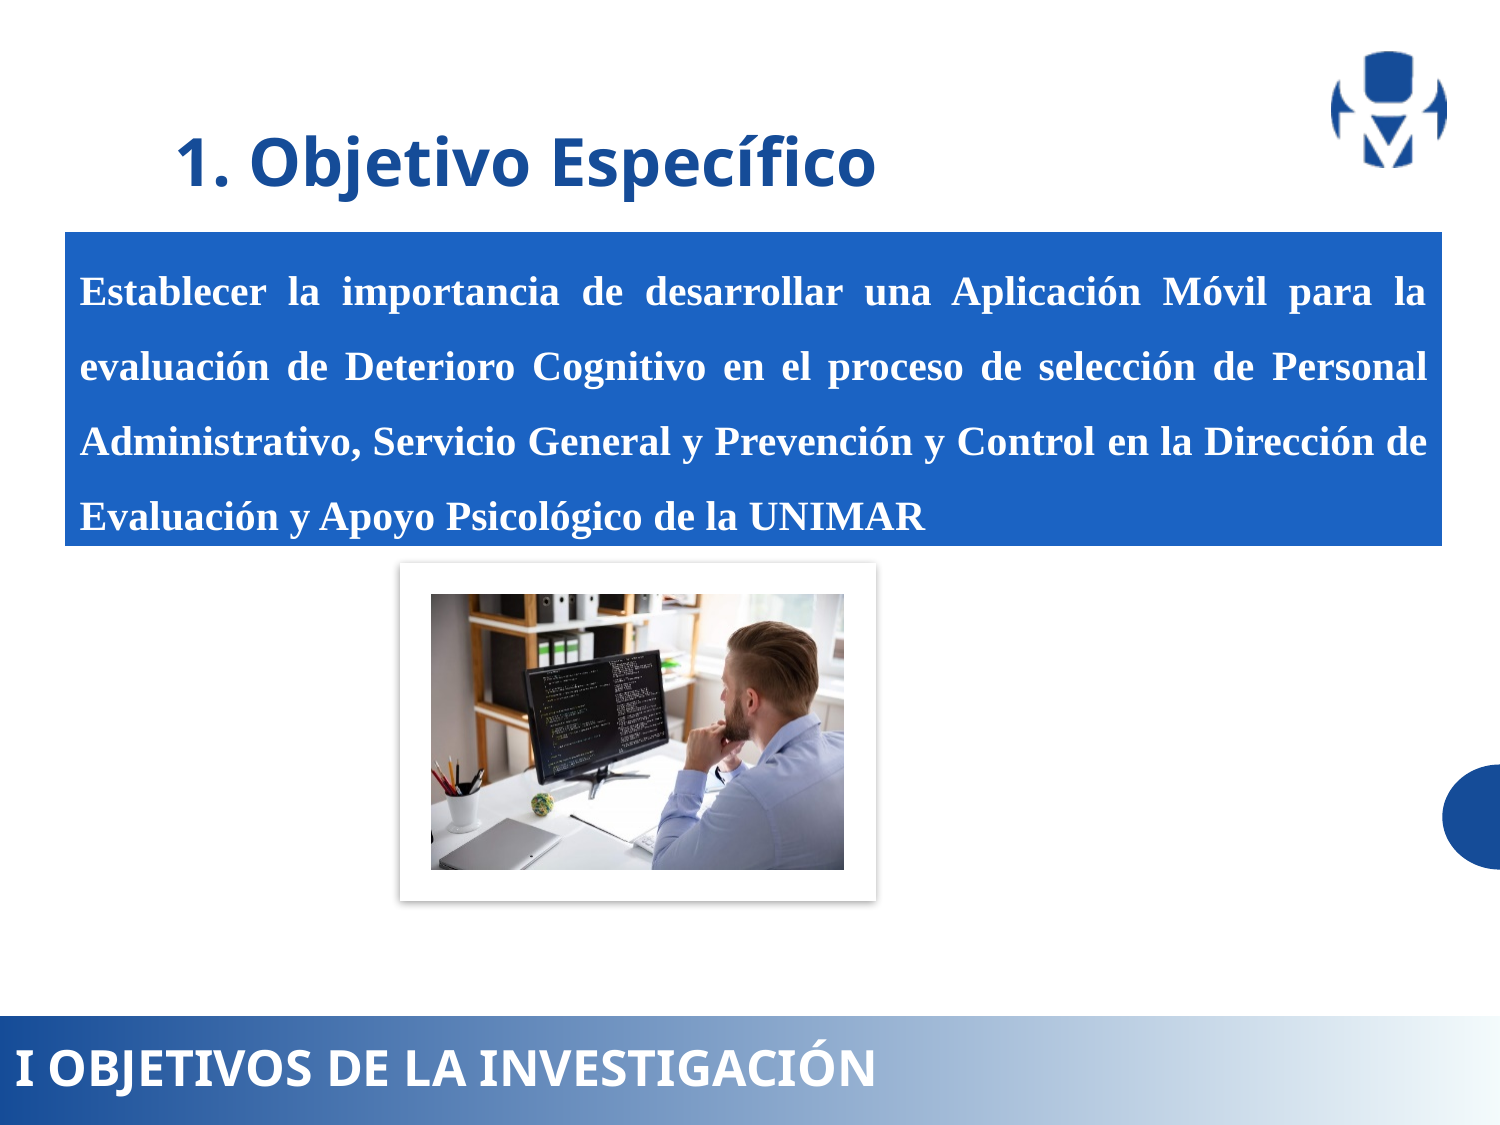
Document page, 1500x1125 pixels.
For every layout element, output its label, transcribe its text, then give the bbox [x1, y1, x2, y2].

text_box [1440, 762, 1500, 872]
text_box Establecer la importancia de desarrollar una Aplicación Móvil para la evaluación de Deterioro Cognitivo en el proceso de selección de Personal Administrativo, Servicio General y Prevención y Control en la Dirección de Evaluación y Apoyo Psicológico de la UNIMAR [64, 231, 1443, 547]
picture [430, 593, 845, 871]
picture [1330, 50, 1448, 169]
text_box I OBJETIVOS DE LA INVESTIGACIÓN [0, 1016, 1500, 1125]
text_box 1. Objetivo Específico [159, 112, 1140, 208]
